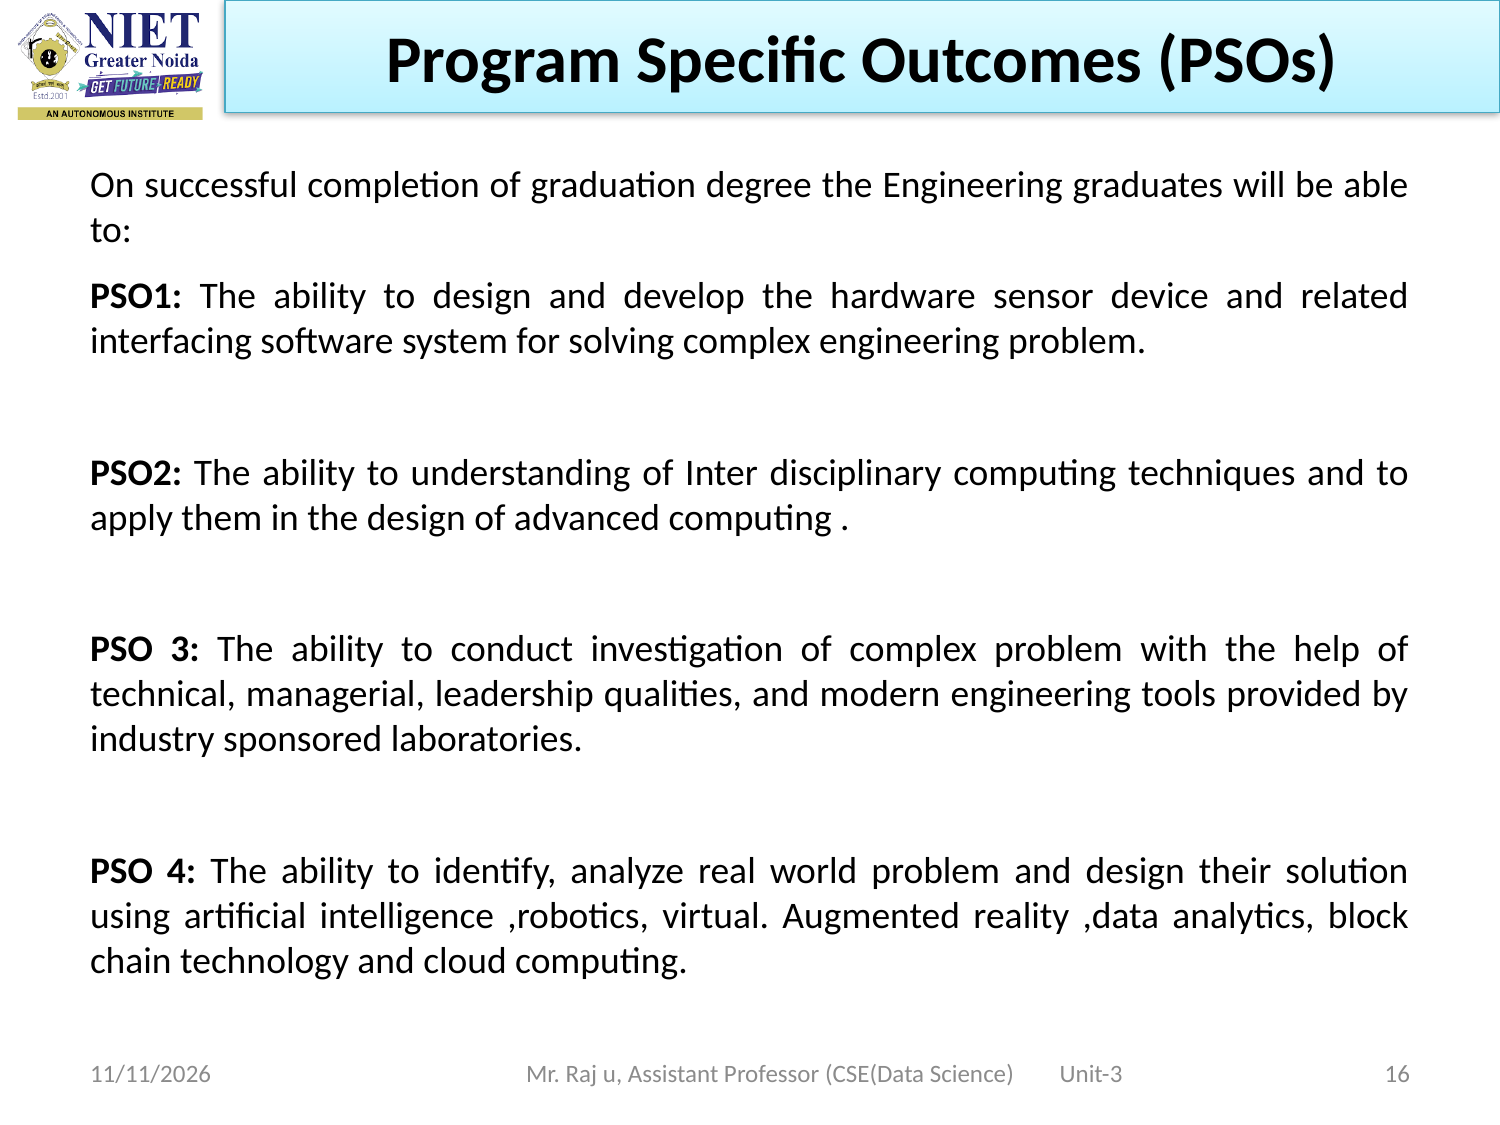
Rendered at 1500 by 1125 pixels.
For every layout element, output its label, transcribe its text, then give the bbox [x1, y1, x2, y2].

picture [17, 13, 204, 120]
list On successful completion of graduation degree the Engineering graduates will be able to: PSO1: The ability to design and develop the hardware sensor device and related interfacing software system for solving complex engineering problem. PSO2: The ability to understanding of Inter disciplinary computing techniques and to apply them in the design of advanced computing . PSO 3: The ability to conduct investigation of complex problem with the help of technical, managerial, leadership qualities, and modern engineering tools provided by industry sponsored laboratories. PSO 4: The ability to identify, analyze real world problem and design their solution using artificial intelligence ,robotics, virtual. Augmented reality ,data analytics, block chain technology and cloud computing. [74, 152, 1426, 987]
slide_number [75, 1042, 412, 1103]
slide_number 16 [1238, 1042, 1425, 1103]
footer Mr. Raj u, Assistant Professor (CSE(Data Science) Unit-3 [412, 1042, 1238, 1103]
text_box Program Specific Outcomes (PSOs) [224, 0, 1500, 113]
